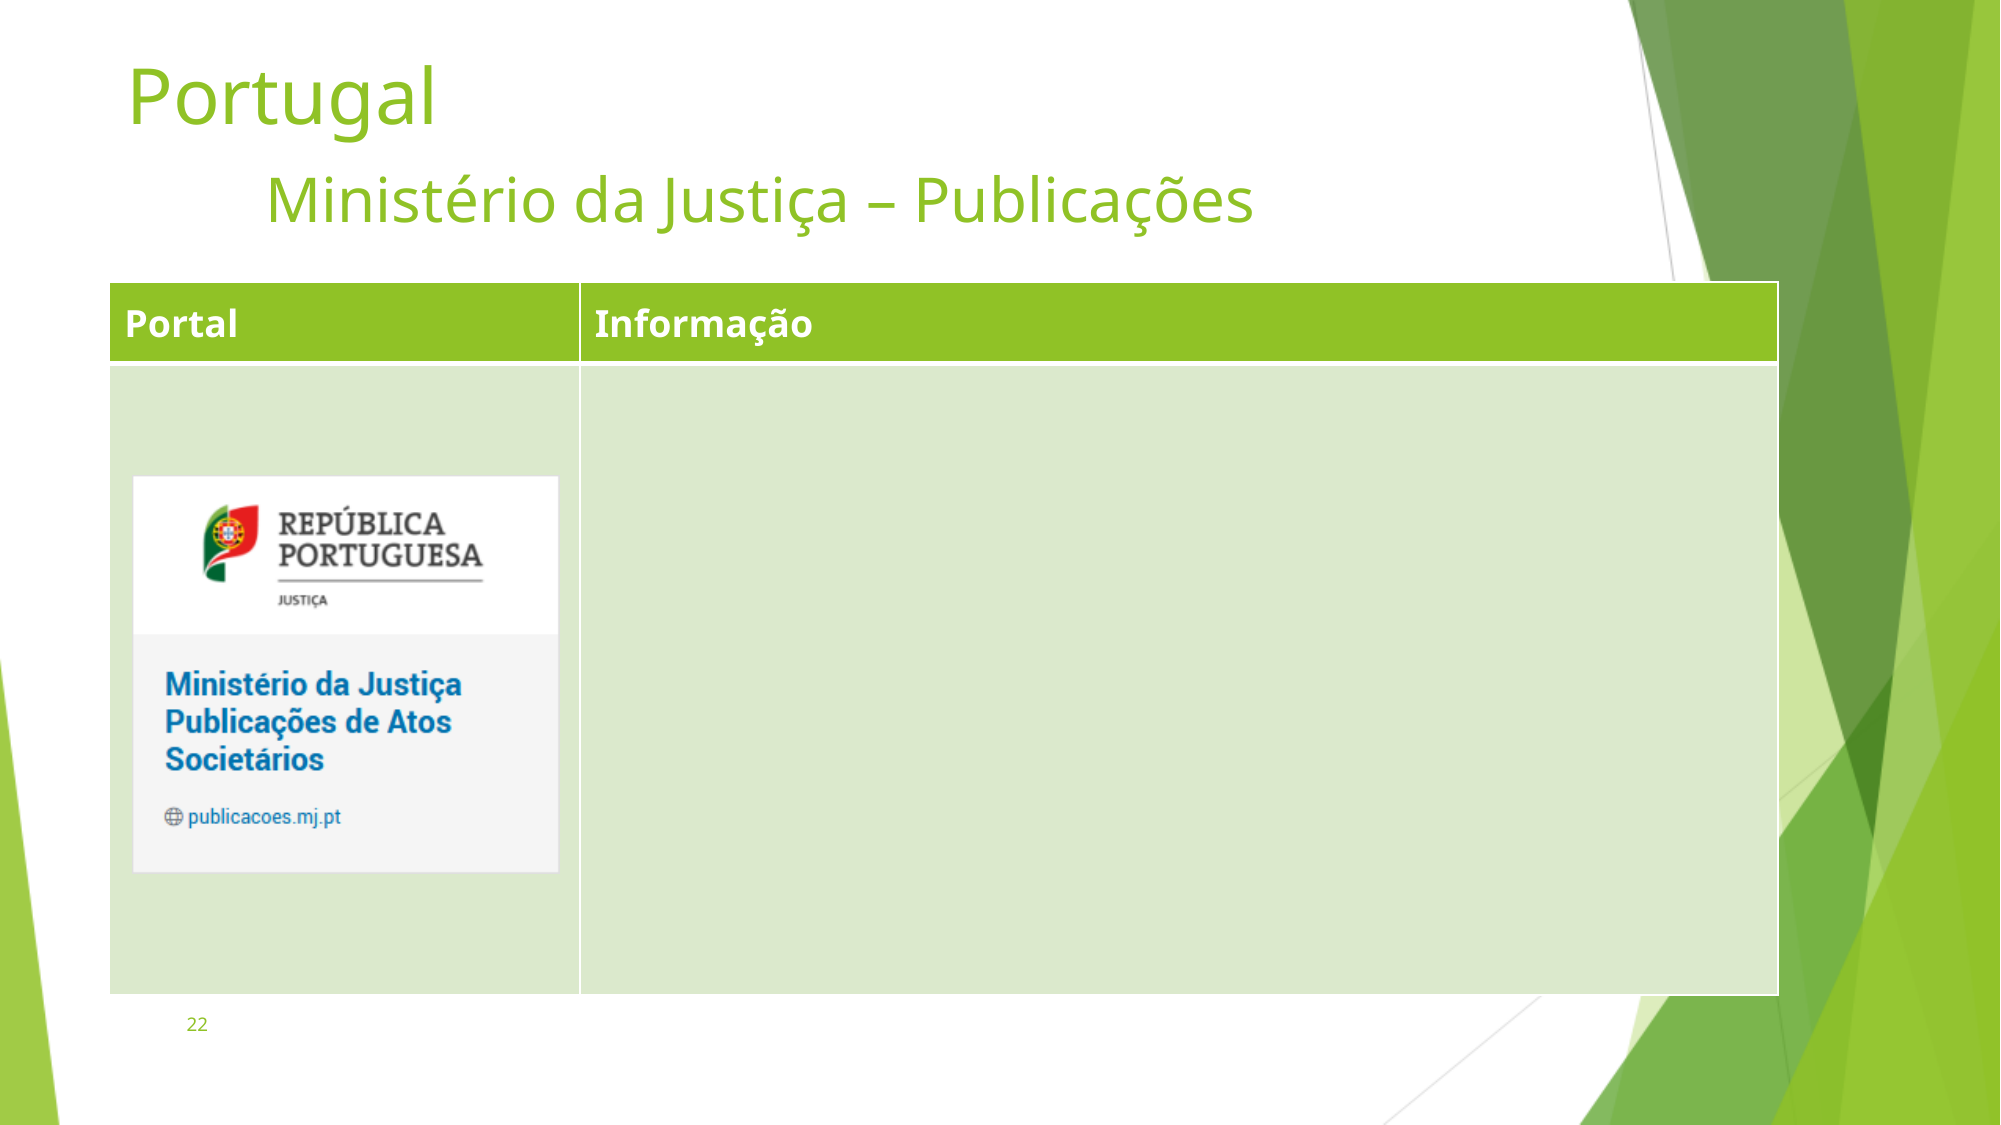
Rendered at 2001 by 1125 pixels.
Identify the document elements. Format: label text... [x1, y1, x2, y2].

title Portugal Ministério da Justiça – Publicações [111, 34, 1779, 252]
table_cell [110, 366, 579, 994]
picture [131, 474, 560, 875]
picture [0, 0, 110, 1125]
slide_number 22 [111, 995, 224, 1055]
table_header Informação [581, 283, 1777, 361]
picture [1351, 0, 2000, 1125]
table_cell [581, 366, 1777, 994]
table_header Portal [110, 283, 579, 361]
